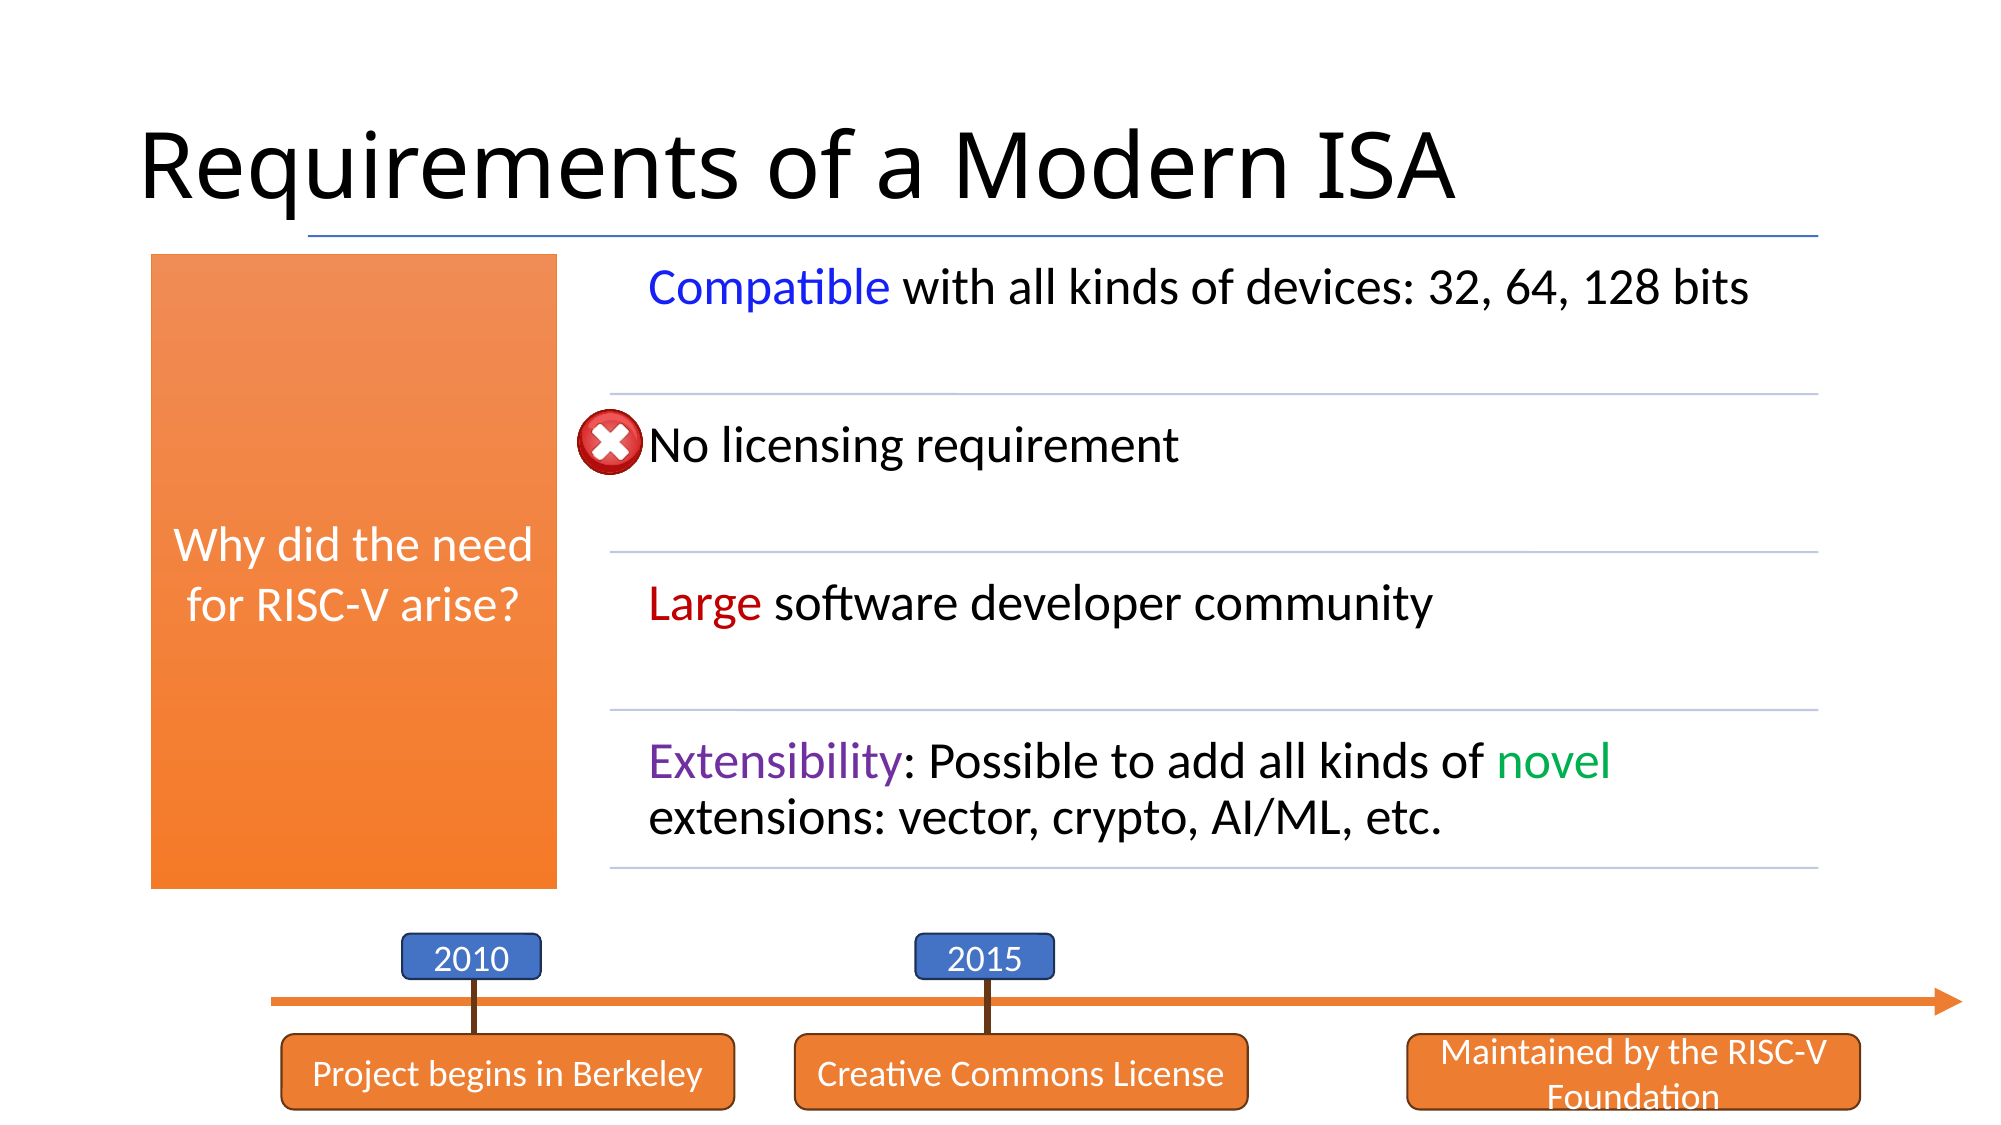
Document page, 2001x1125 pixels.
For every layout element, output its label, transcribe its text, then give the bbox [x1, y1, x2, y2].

text_box Maintained by the RISC-V Foundation [1406, 1033, 1861, 1111]
picture [577, 409, 643, 475]
title Requirements of a Modern ISA [137, 59, 1863, 278]
text_box 2015 [914, 932, 1056, 981]
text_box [307, 236, 1819, 876]
text_box 2010 [401, 932, 542, 981]
text_box Why did the need for RISC-V arise? [151, 254, 557, 889]
text_box Creative Commons License [793, 1033, 1249, 1111]
text_box Project begins in Berkeley [280, 1033, 736, 1111]
slide_number 4 [1412, 1042, 1863, 1103]
